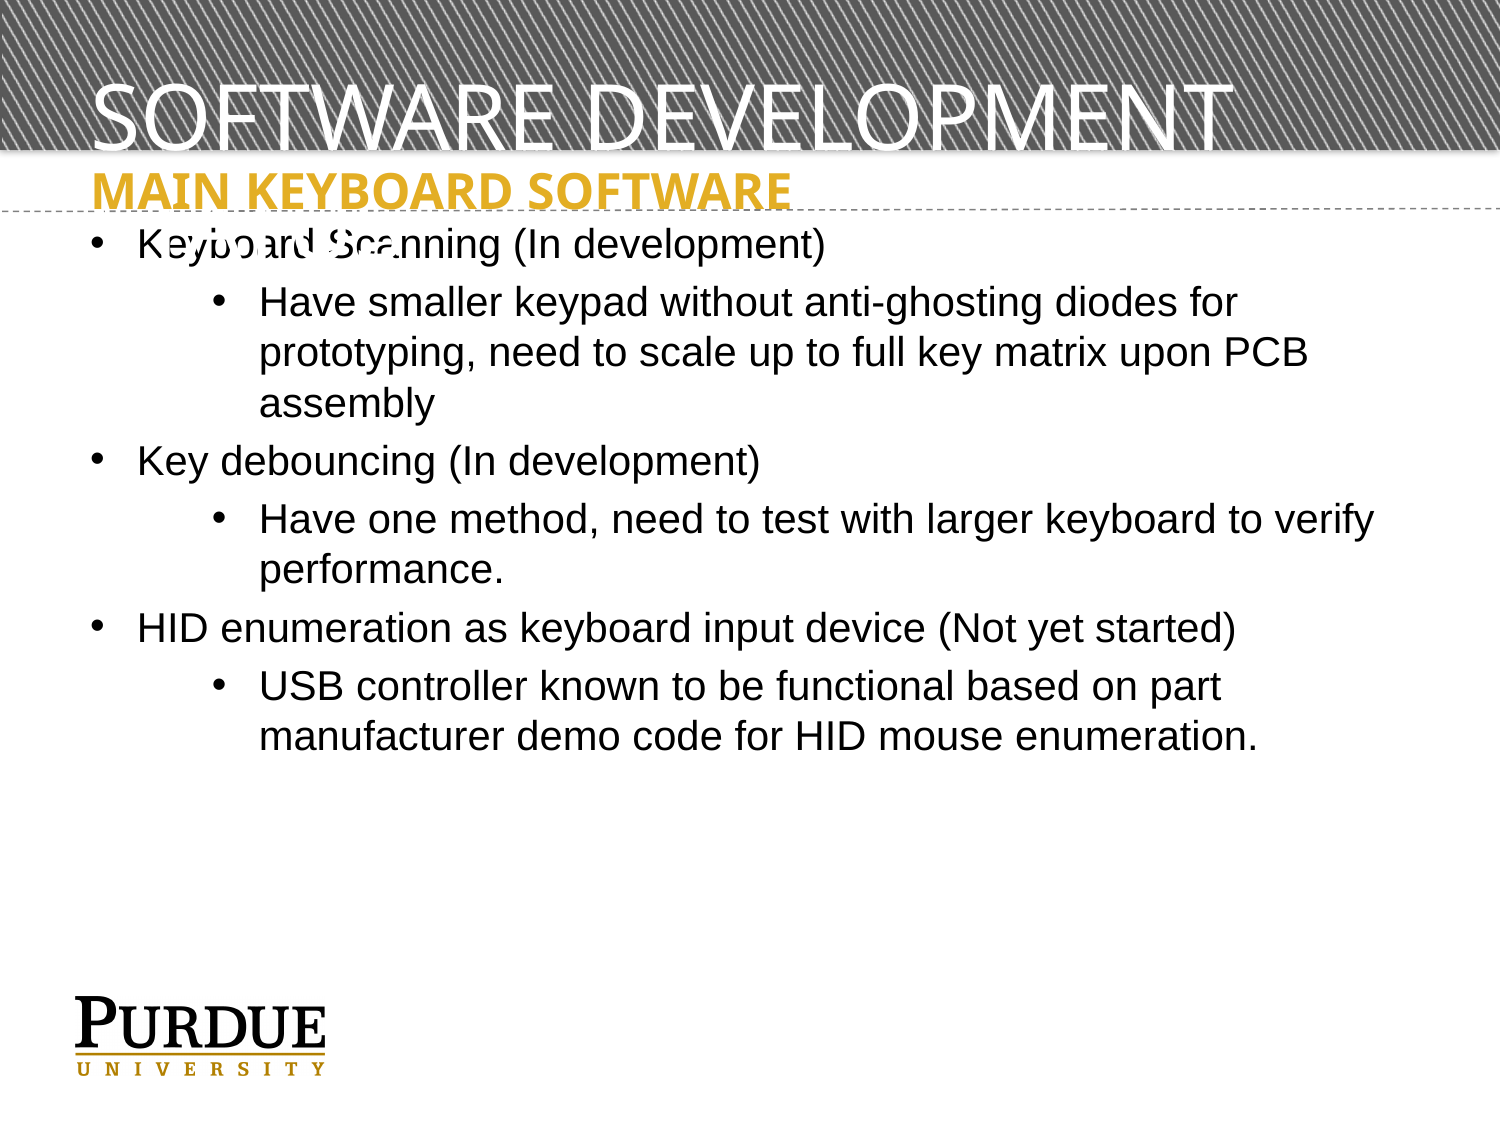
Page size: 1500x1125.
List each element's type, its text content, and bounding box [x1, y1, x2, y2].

list Main keyboard Software [75, 151, 1425, 225]
title Software Development Status [75, 51, 1427, 175]
list Keyboard Scanning (In development) Have smaller keypad without anti-ghosting diodes for prototyping, need to scale up to full key matrix upon PCB assembly Key debouncing (In development) Have one method, need to test with larger keyboard to verify performance. HID enumeration as keyboard input device (Not yet started) USB controller known to be functional based on part manufacturer demo code for HID mouse enumeration. [75, 225, 1425, 1080]
